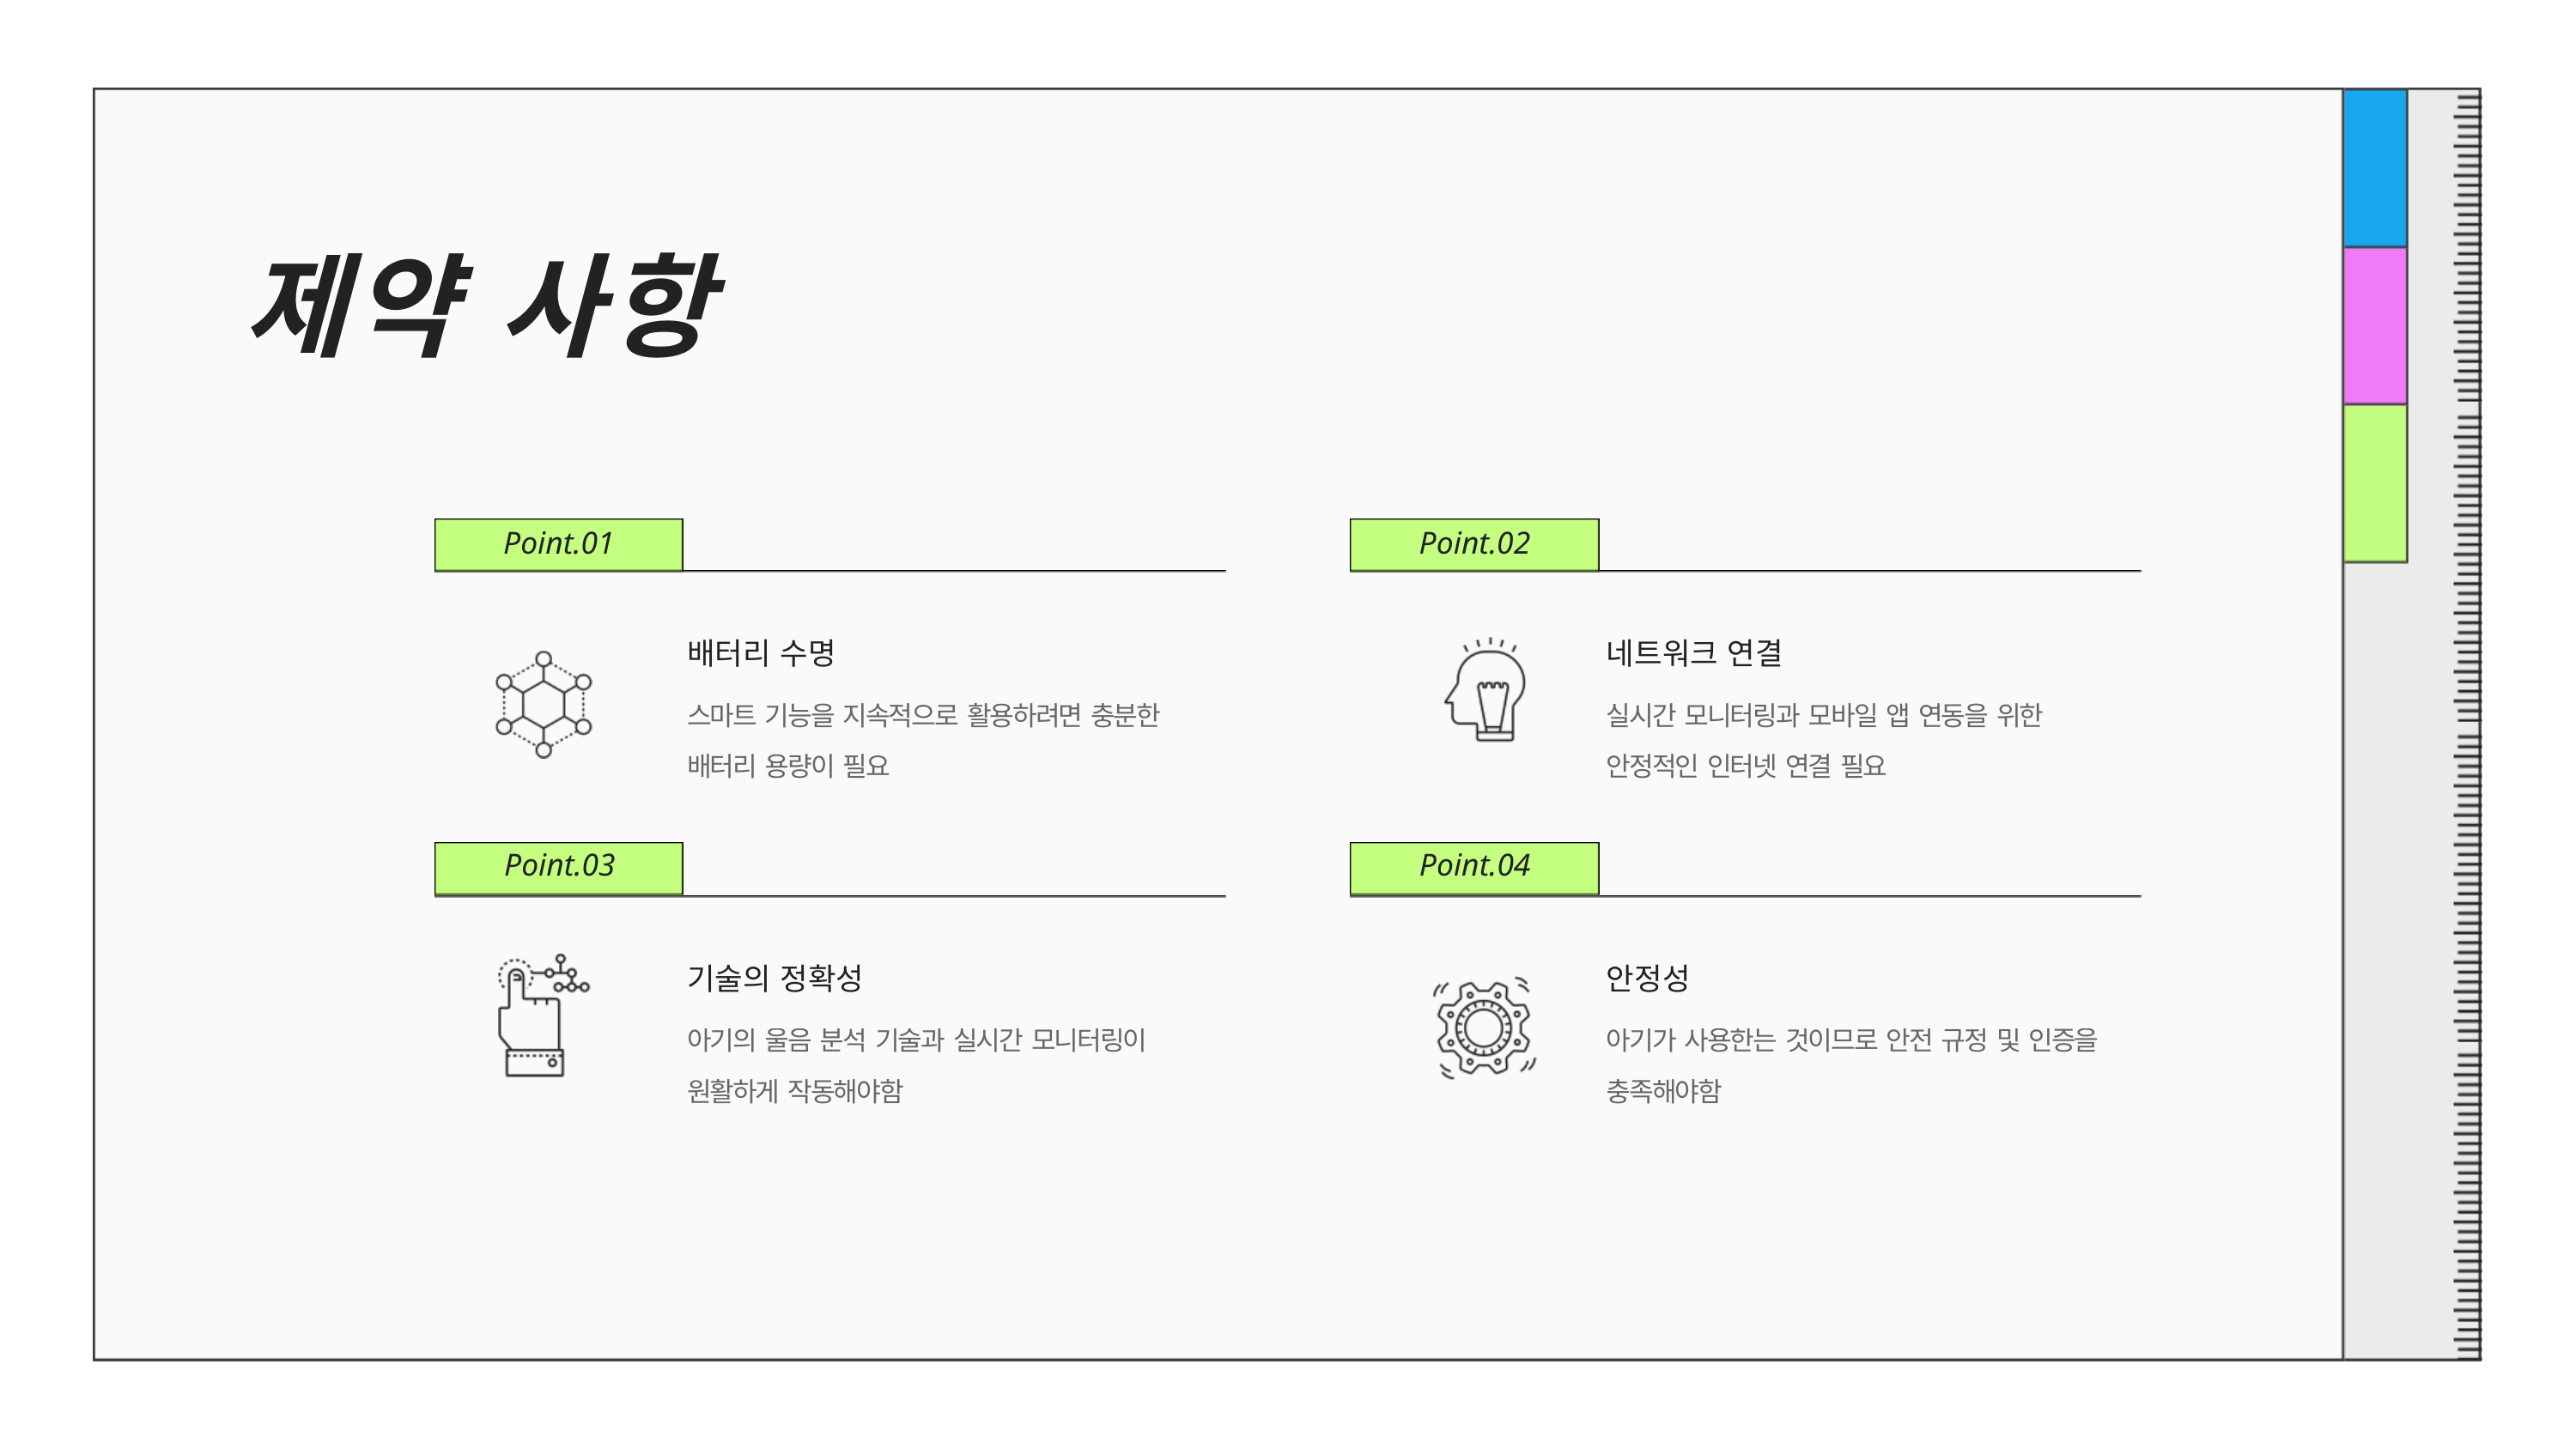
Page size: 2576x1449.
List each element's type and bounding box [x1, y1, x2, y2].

picture [93, 87, 2576, 1361]
